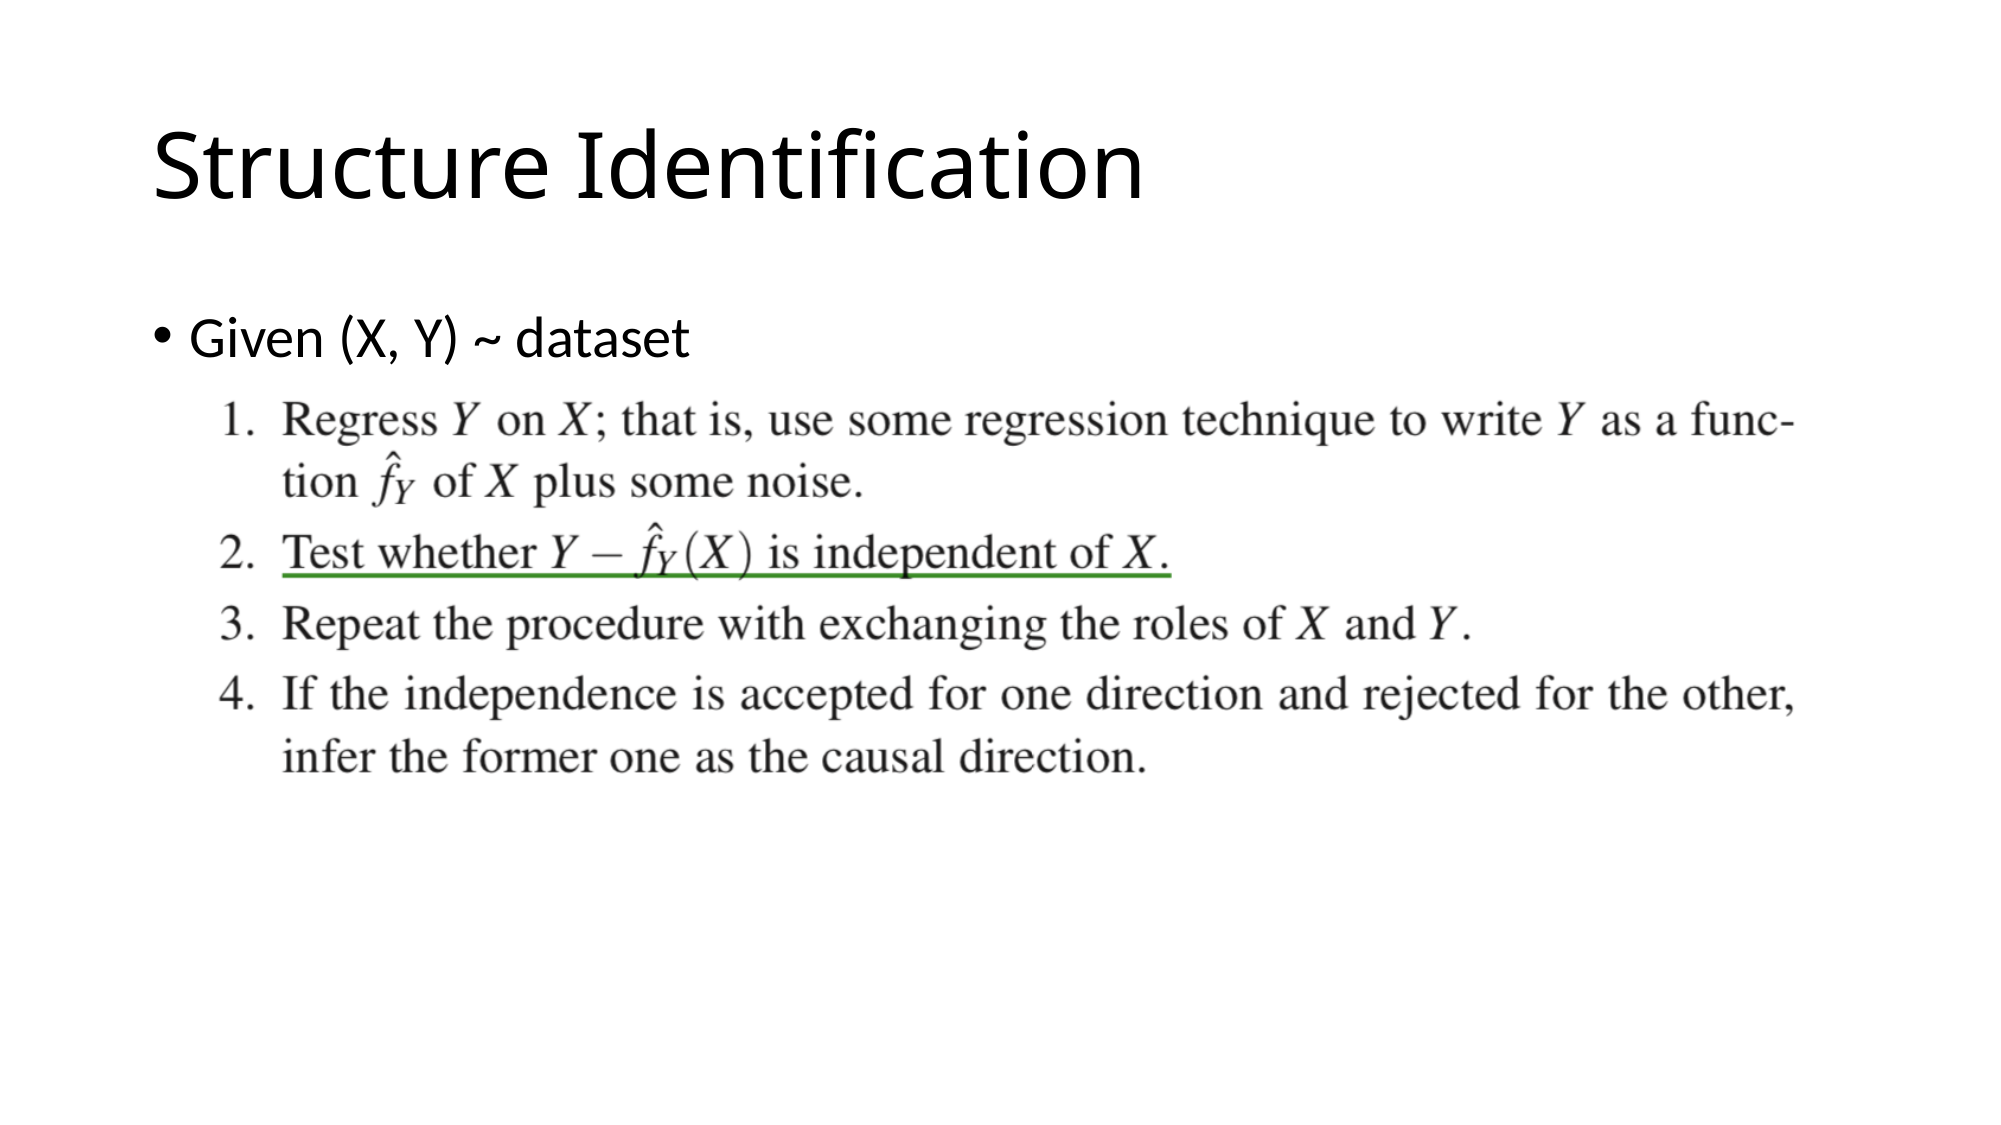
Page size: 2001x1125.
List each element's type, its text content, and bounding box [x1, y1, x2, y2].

title Structure Identification [137, 59, 1863, 278]
list Given (X, Y) ~ dataset [137, 299, 1863, 1014]
picture [182, 389, 1818, 795]
